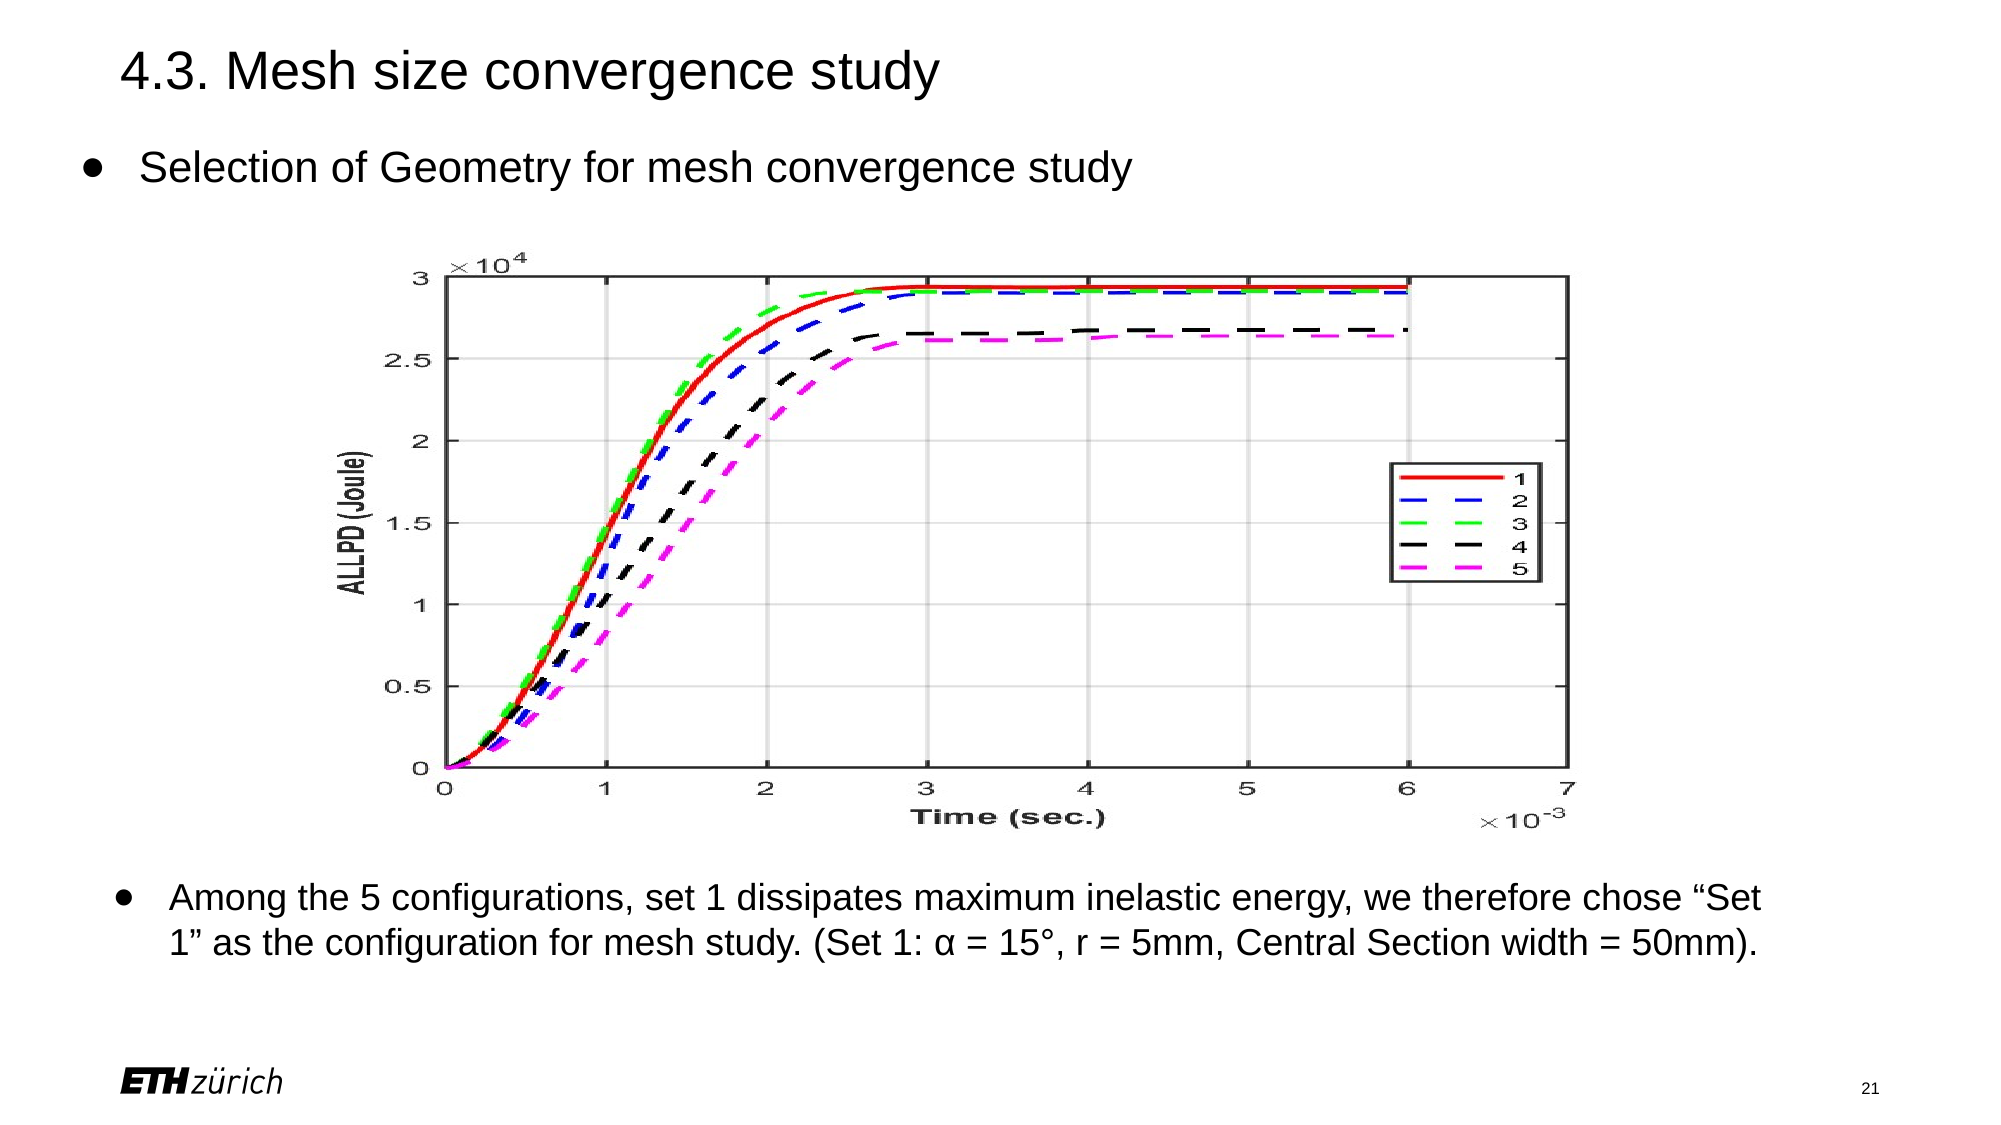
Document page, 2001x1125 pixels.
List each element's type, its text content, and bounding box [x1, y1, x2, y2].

picture [120, 1067, 282, 1094]
slide_number 21 [1827, 1069, 1880, 1106]
text_box Selection of Geometry for mesh convergence study [49, 124, 1773, 207]
picture [257, 232, 1707, 833]
title 4.3. Mesh size convergence study [120, 42, 1880, 191]
text_box Among the 5 configurations, set 1 dissipates maximum inelastic energy, we therefore chose “Set 1” as the configuration for mesh study. (Set 1: α = 15°, r = 5mm, Central Section width = 50mm). [78, 857, 1803, 978]
